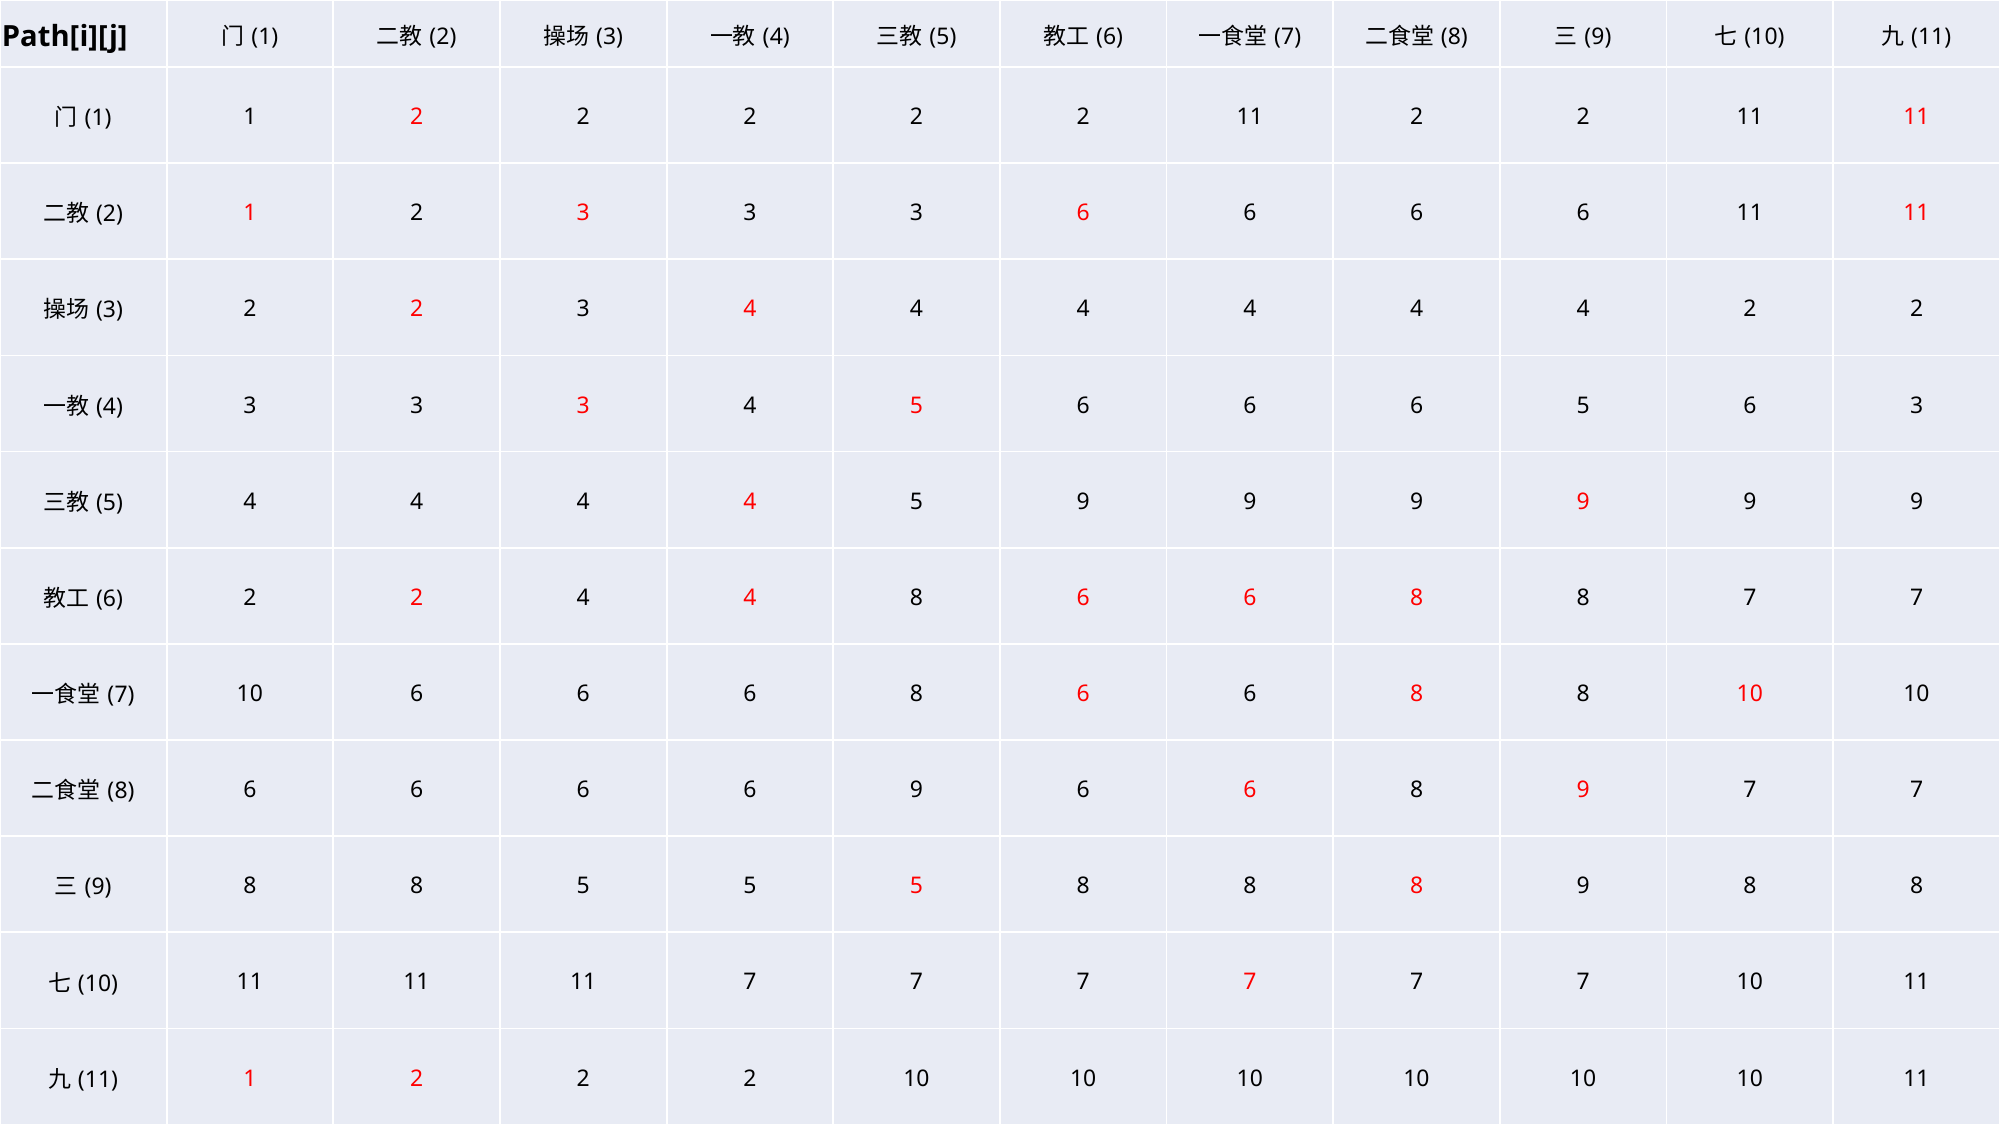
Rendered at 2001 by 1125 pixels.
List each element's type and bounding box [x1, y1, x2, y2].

table_cell [1001, 549, 1166, 643]
table_cell [834, 933, 999, 1028]
table_cell [834, 837, 999, 931]
table_cell [668, 1029, 832, 1124]
table_cell [1001, 645, 1166, 739]
table_cell [1334, 837, 1499, 931]
table_cell [1501, 452, 1666, 547]
table_cell [501, 68, 666, 162]
table_cell [501, 260, 666, 355]
table_cell [334, 645, 499, 739]
table_cell [1501, 164, 1666, 258]
table_cell [1001, 356, 1166, 451]
table_cell [1667, 260, 1832, 355]
table_cell [834, 645, 999, 739]
table_header [1167, 1, 1332, 66]
table_cell [501, 741, 666, 835]
table_cell [1834, 452, 1999, 547]
table_cell [168, 549, 332, 643]
table_cell [168, 741, 332, 835]
table_cell [1501, 837, 1666, 931]
table_cell [1, 1029, 166, 1124]
table_cell [1167, 356, 1332, 451]
table_cell [1001, 837, 1166, 931]
table_cell [1501, 260, 1666, 355]
table_cell [1167, 645, 1332, 739]
table_cell [168, 452, 332, 547]
table_header [1501, 1, 1666, 66]
table_cell [1001, 933, 1166, 1028]
table_cell [1167, 260, 1332, 355]
table_cell [1334, 452, 1499, 547]
table_cell [1, 452, 166, 547]
table_cell [1667, 549, 1832, 643]
table_cell [1167, 549, 1332, 643]
table_header [1001, 1, 1166, 66]
table_cell [1167, 452, 1332, 547]
table_cell [668, 645, 832, 739]
table_cell [168, 356, 332, 451]
table_header [1334, 1, 1499, 66]
table_cell [334, 549, 499, 643]
table_cell [834, 260, 999, 355]
table_cell [1667, 645, 1832, 739]
table_cell [668, 933, 832, 1028]
table_cell [1167, 933, 1332, 1028]
table_cell [1334, 164, 1499, 258]
table_cell [1334, 68, 1499, 162]
table_cell [334, 68, 499, 162]
table_cell [834, 164, 999, 258]
table_cell [334, 164, 499, 258]
table_cell [668, 837, 832, 931]
table_cell [501, 933, 666, 1028]
table_cell [1, 645, 166, 739]
table_cell [668, 452, 832, 547]
table_cell [501, 645, 666, 739]
table_cell [168, 260, 332, 355]
table_cell [1334, 933, 1499, 1028]
table_cell [1001, 741, 1166, 835]
table_cell [1667, 68, 1832, 162]
table_cell [501, 356, 666, 451]
table_cell [834, 741, 999, 835]
table_cell [668, 549, 832, 643]
table_cell [1167, 68, 1332, 162]
table_cell [1834, 645, 1999, 739]
table_cell [668, 68, 832, 162]
table_cell [834, 549, 999, 643]
table_cell [1834, 933, 1999, 1028]
table_cell [334, 741, 499, 835]
table_cell [501, 1029, 666, 1124]
table_cell [1834, 260, 1999, 355]
table_cell [1834, 1029, 1999, 1124]
table_header [1667, 1, 1832, 66]
table_cell [834, 452, 999, 547]
table_cell [501, 549, 666, 643]
table_header [168, 1, 332, 66]
table_cell [668, 260, 832, 355]
table_header [834, 1, 999, 66]
table_cell [1001, 260, 1166, 355]
table_cell [1834, 741, 1999, 835]
table_cell [334, 837, 499, 931]
table_cell [1667, 1029, 1832, 1124]
table_cell [1, 356, 166, 451]
table_cell [1001, 164, 1166, 258]
table_cell [834, 356, 999, 451]
table_cell [1, 260, 166, 355]
table_cell [834, 68, 999, 162]
table_cell [1834, 549, 1999, 643]
table_cell [1501, 68, 1666, 162]
table_cell [168, 837, 332, 931]
table_cell [1001, 1029, 1166, 1124]
table_cell [668, 356, 832, 451]
table_cell [334, 356, 499, 451]
table_cell [168, 164, 332, 258]
table_cell [334, 1029, 499, 1124]
table_cell [1334, 741, 1499, 835]
table_cell [1501, 741, 1666, 835]
table_cell [168, 1029, 332, 1124]
table_cell [834, 1029, 999, 1124]
table_cell [1334, 260, 1499, 355]
table_cell [1167, 837, 1332, 931]
table_cell [1501, 549, 1666, 643]
table_cell [1834, 164, 1999, 258]
table_header [1834, 1, 1999, 66]
table_cell [1501, 356, 1666, 451]
table_cell [1334, 356, 1499, 451]
table_cell [1167, 741, 1332, 835]
table_cell [334, 260, 499, 355]
table_header [501, 1, 666, 66]
table_cell [168, 645, 332, 739]
table_cell [1667, 933, 1832, 1028]
table_cell [1501, 645, 1666, 739]
table_cell [1834, 837, 1999, 931]
table_cell [501, 452, 666, 547]
table_cell [1, 837, 166, 931]
table_cell [168, 933, 332, 1028]
table_cell [1667, 164, 1832, 258]
table_cell [668, 741, 832, 835]
table_cell [501, 837, 666, 931]
table_cell [1667, 452, 1832, 547]
table_header [334, 1, 499, 66]
table_cell [1167, 164, 1332, 258]
table_cell [1001, 68, 1166, 162]
table_cell [1334, 1029, 1499, 1124]
table_cell [1, 741, 166, 835]
table_cell [501, 164, 666, 258]
table_cell [1667, 837, 1832, 931]
table_cell [1667, 356, 1832, 451]
table_header [668, 1, 832, 66]
table_cell [1334, 549, 1499, 643]
table_cell [1, 68, 166, 162]
table_cell [1, 549, 166, 643]
table_cell [1001, 452, 1166, 547]
table_cell [668, 164, 832, 258]
table_cell [1667, 741, 1832, 835]
table_header [1, 1, 166, 66]
table_cell [1834, 356, 1999, 451]
table_cell [1501, 1029, 1666, 1124]
table_cell [1334, 645, 1499, 739]
table_cell [1, 933, 166, 1028]
table_cell [334, 452, 499, 547]
table_cell [168, 68, 332, 162]
table_cell [1, 164, 166, 258]
table_cell [1834, 68, 1999, 162]
table_cell [1167, 1029, 1332, 1124]
table_cell [334, 933, 499, 1028]
table_cell [1501, 933, 1666, 1028]
